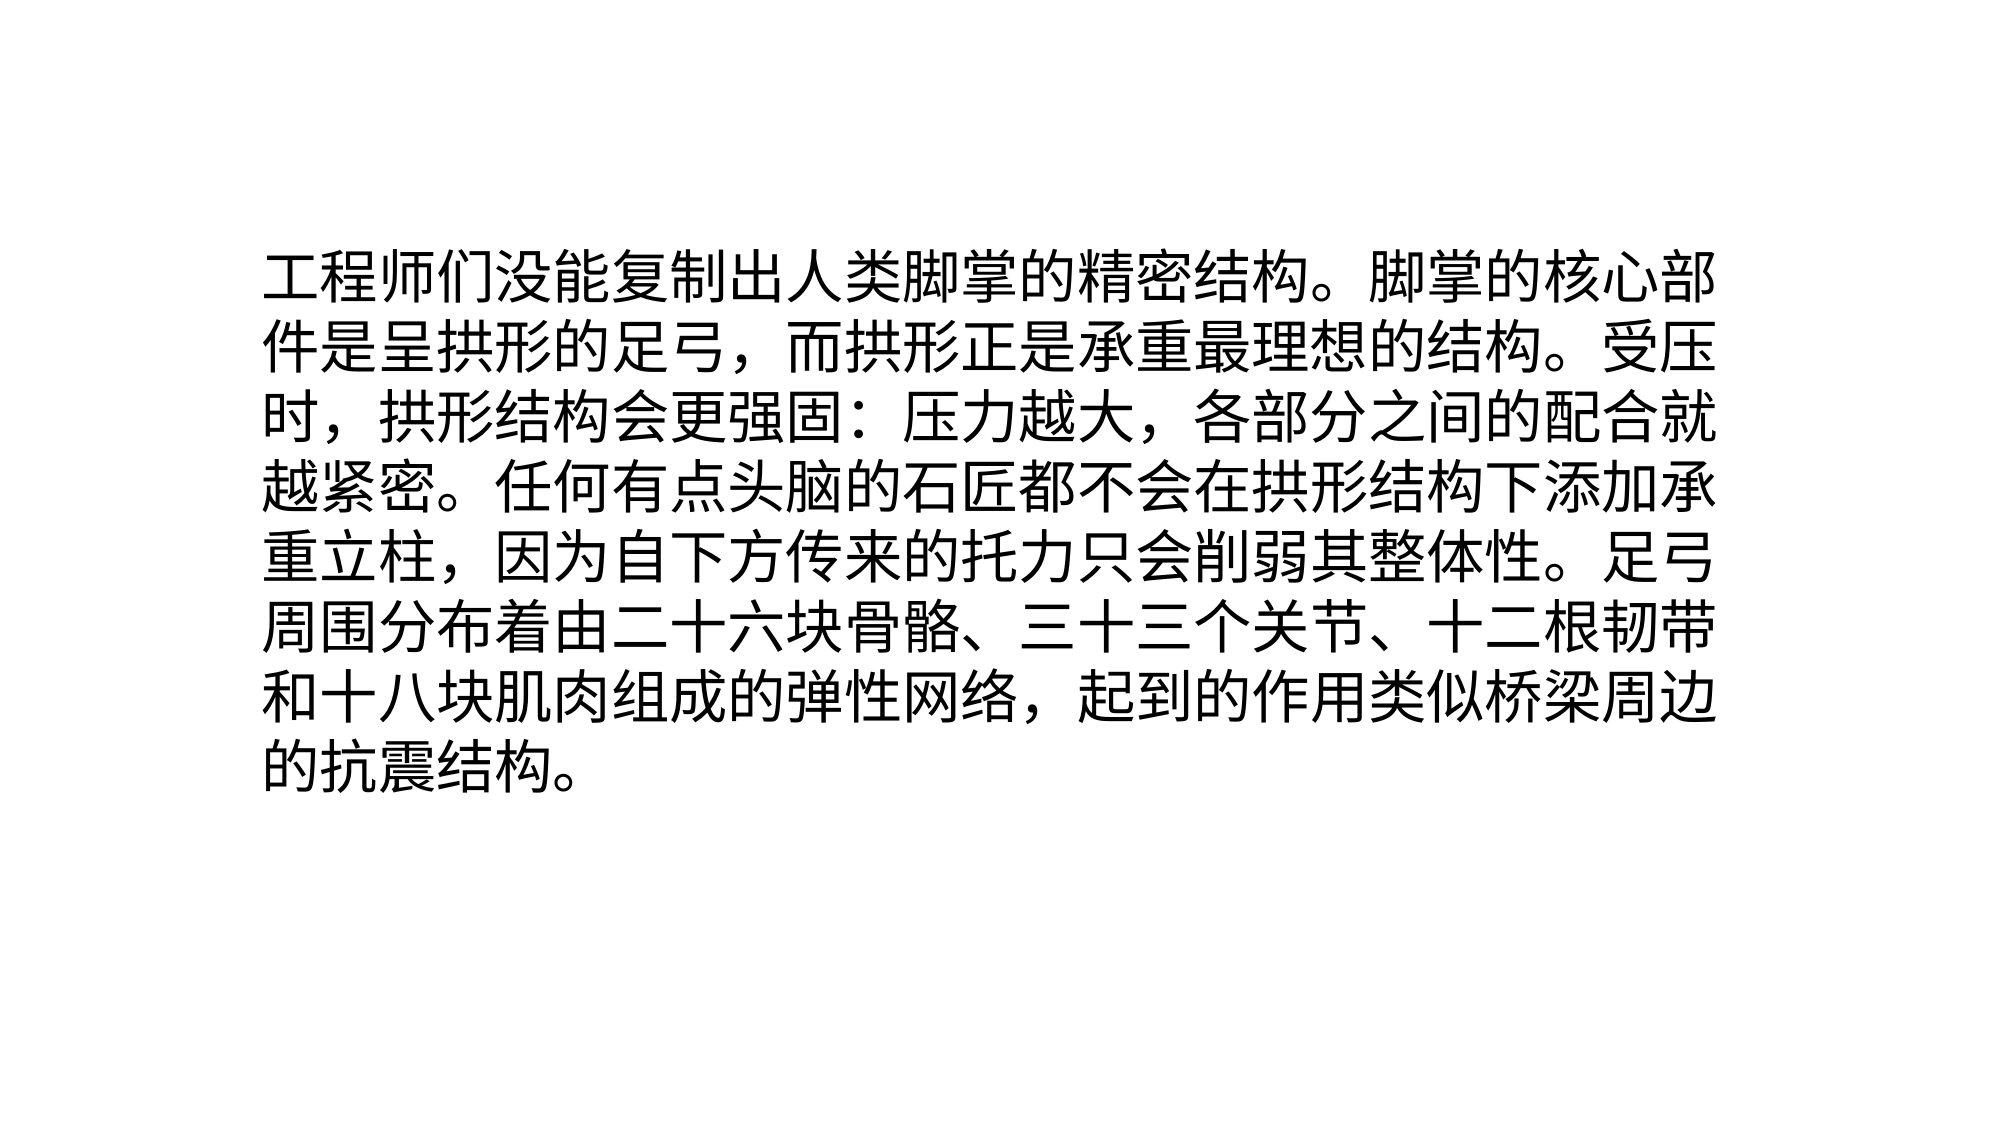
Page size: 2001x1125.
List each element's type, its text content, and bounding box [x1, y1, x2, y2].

text_box 工程师们没能复制出人类脚掌的精密结构。脚掌的核心部件是呈拱形的足弓，而拱形正是承重最理想的结构。受压时，拱形结构会更强固：压力越大，各部分之间的配合就越紧密。任何有点头脑的石匠都不会在拱形结构下添加承重立柱，因为自下方传来的托力只会削弱其整体性。足弓周围分布着由二十六块骨骼、三十三个关节、十二根韧带和十八块肌肉组成的弹性网络，起到的作用类似桥梁周边的抗震结构。 [246, 233, 1735, 808]
